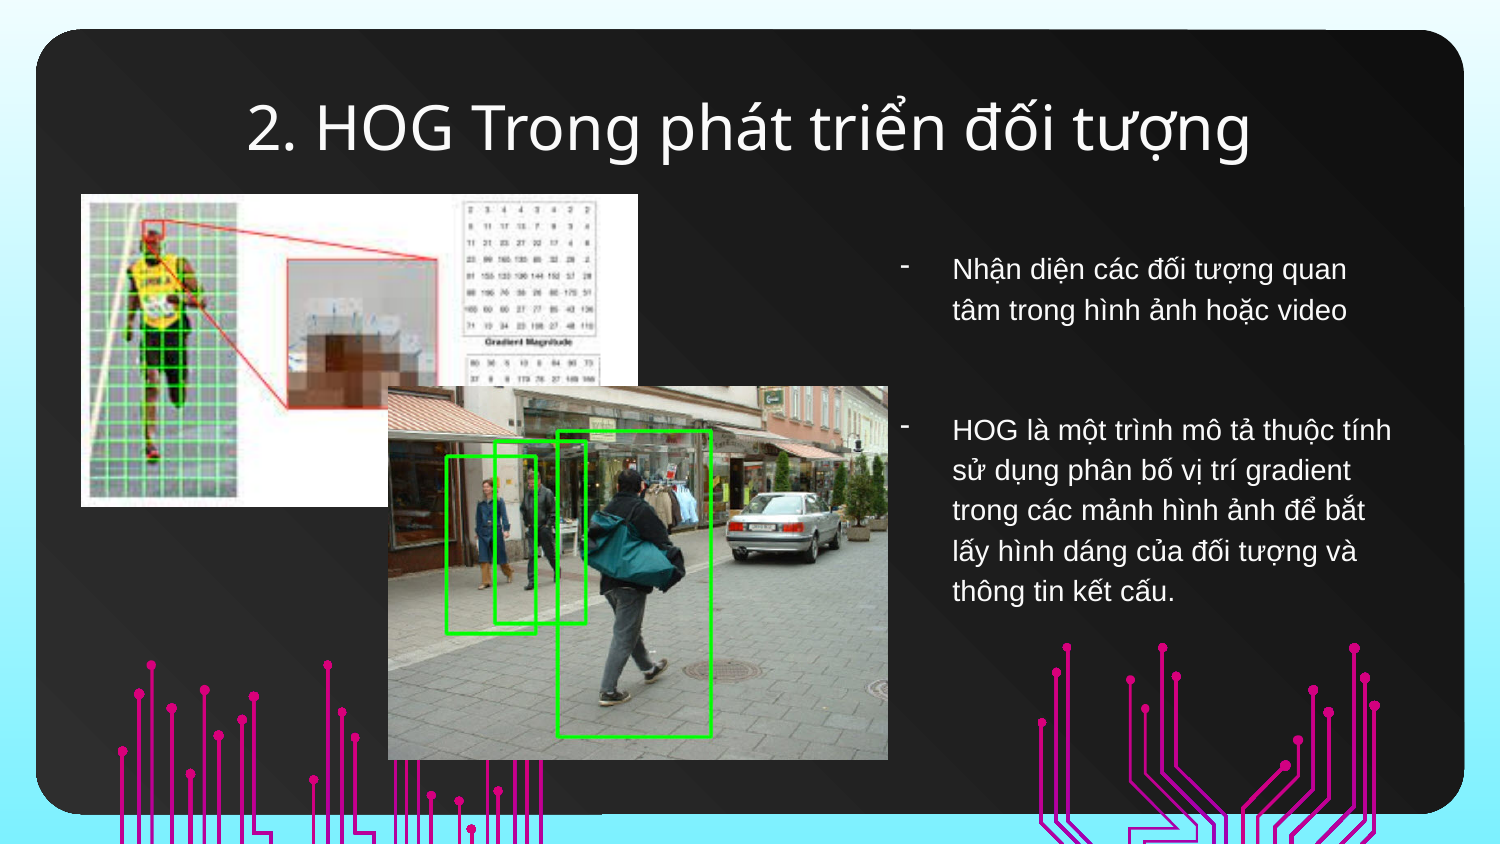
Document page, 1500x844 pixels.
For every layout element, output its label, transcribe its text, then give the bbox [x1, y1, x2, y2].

picture [81, 194, 888, 761]
subtitle Nhận diện các đối tượng quan tâm trong hình ảnh hoặc video HOG là một trình mô tả thuộc tính sử dụng phân bố vị trí gradient trong các mảnh hình ảnh để bắt lấy hình dáng của đối tượng và thông tin kết cấu. [862, 230, 1416, 542]
title 2. HOG Trong phát triển đối tượng [118, 72, 1382, 167]
